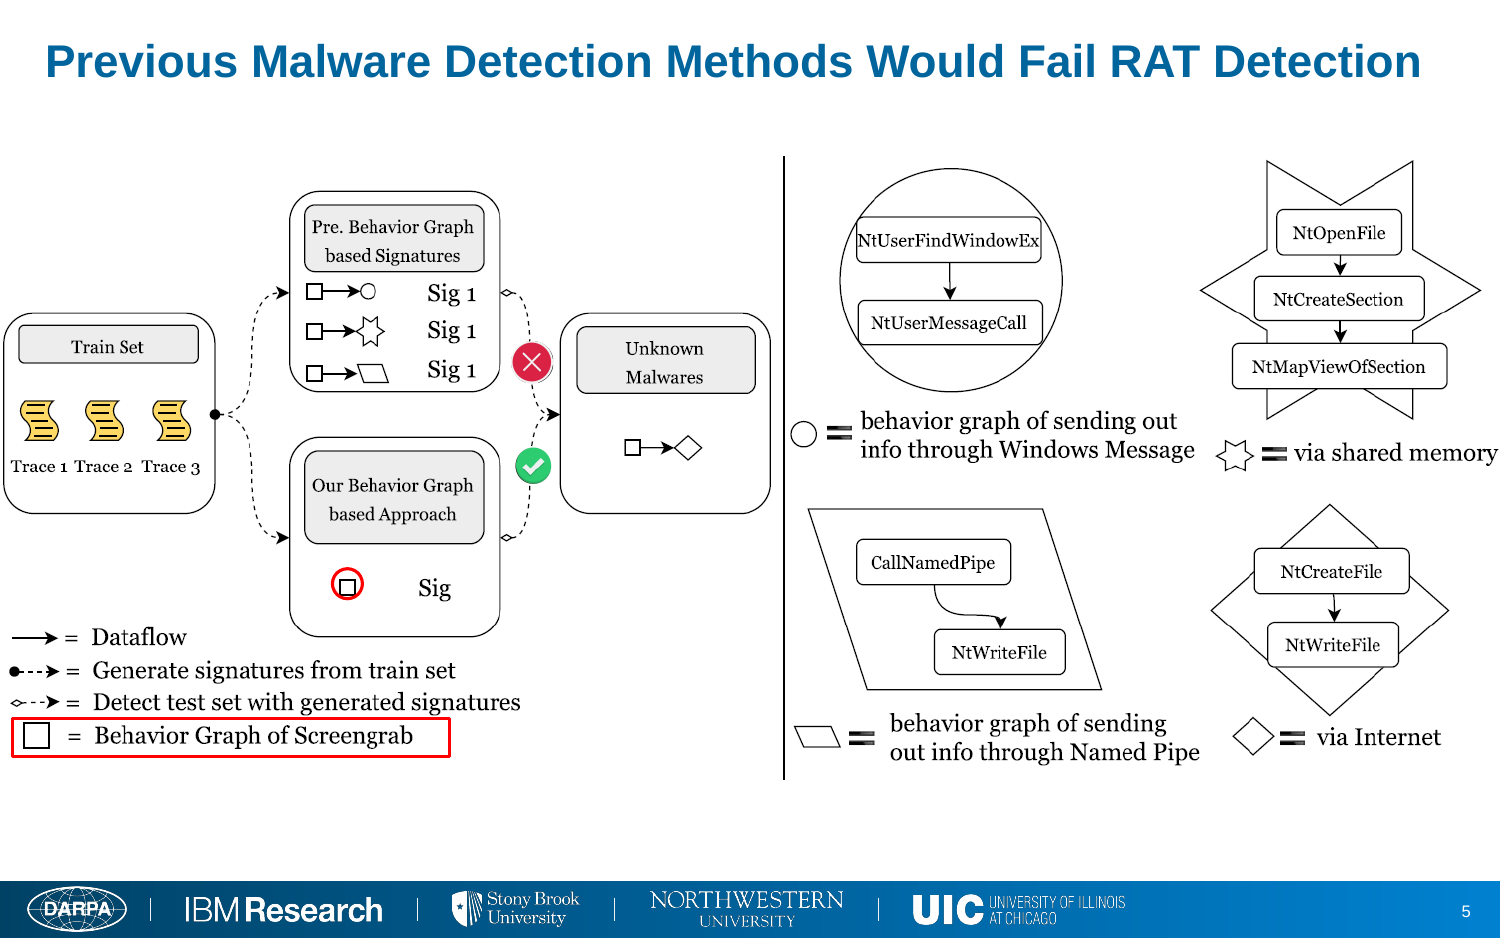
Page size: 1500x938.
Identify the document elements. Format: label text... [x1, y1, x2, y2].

title Previous Malware Detection Methods Would Fail RAT Detection [29, 29, 1469, 85]
picture [452, 891, 580, 927]
picture [650, 891, 843, 927]
picture [913, 894, 1125, 925]
picture [27, 886, 127, 932]
picture [186, 897, 382, 922]
picture [0, 155, 1500, 782]
